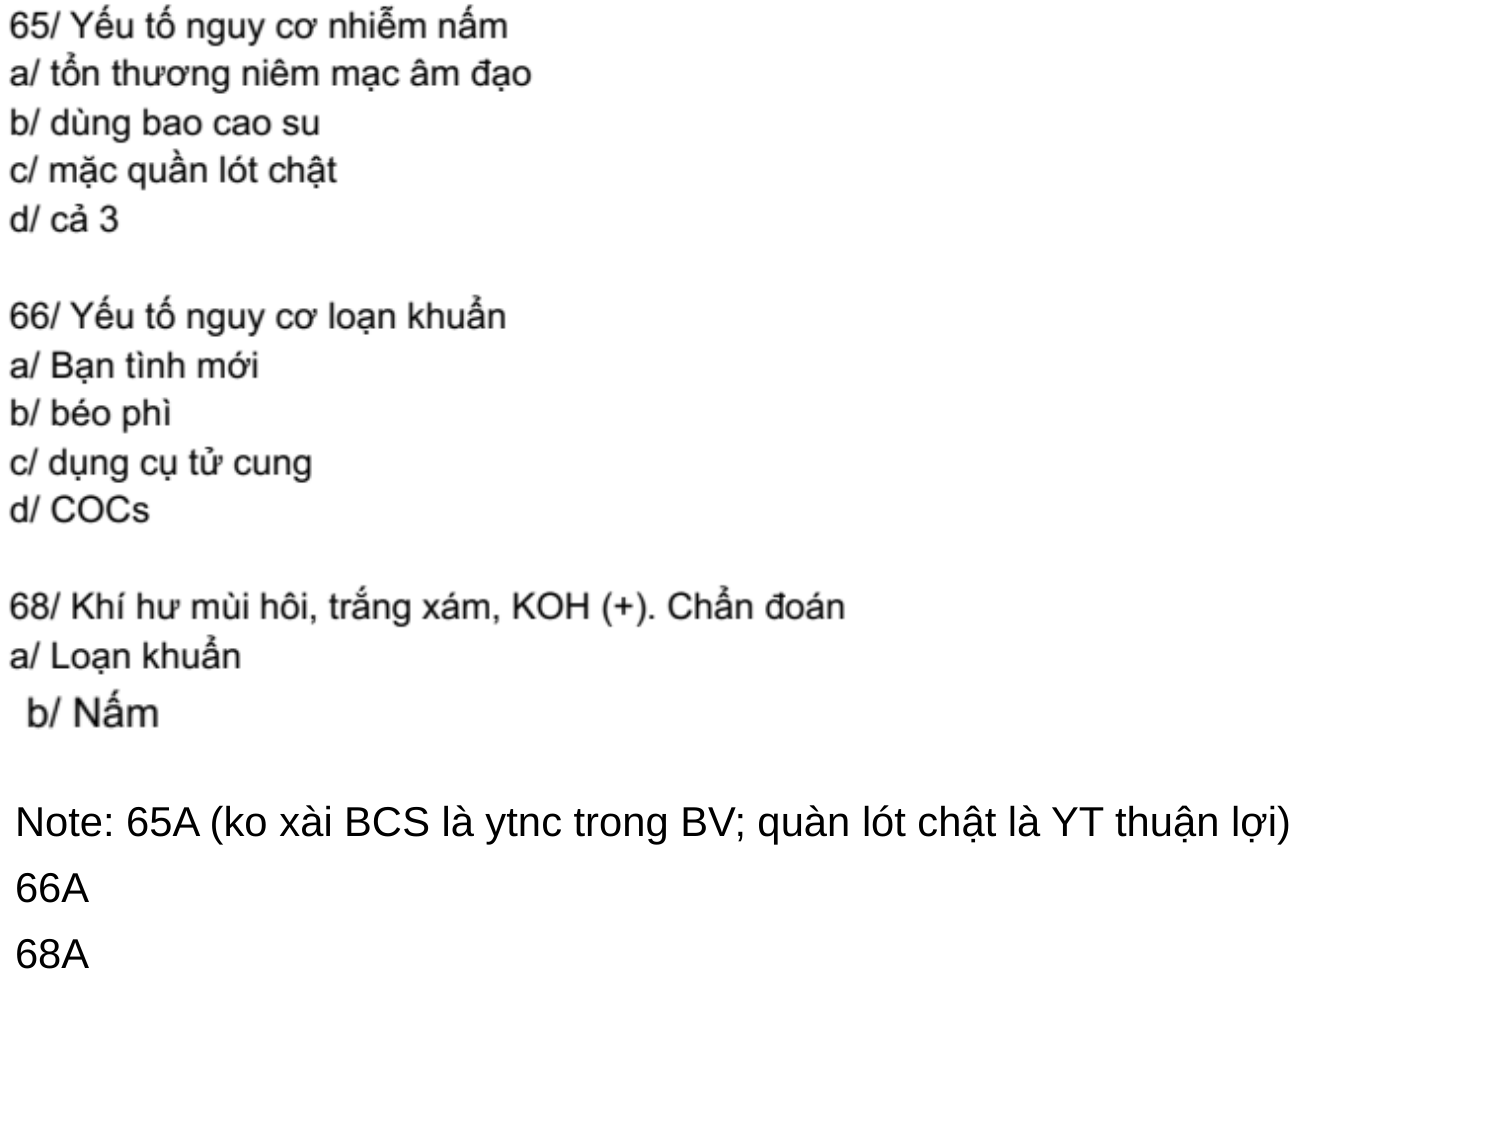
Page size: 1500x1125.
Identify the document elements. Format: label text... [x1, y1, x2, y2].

picture [0, 0, 853, 741]
subtitle Note: 65A (ko xài BCS là ytnc trong BV; quàn lót chật là YT thuận lợi) 66A 68A [0, 792, 1500, 1125]
